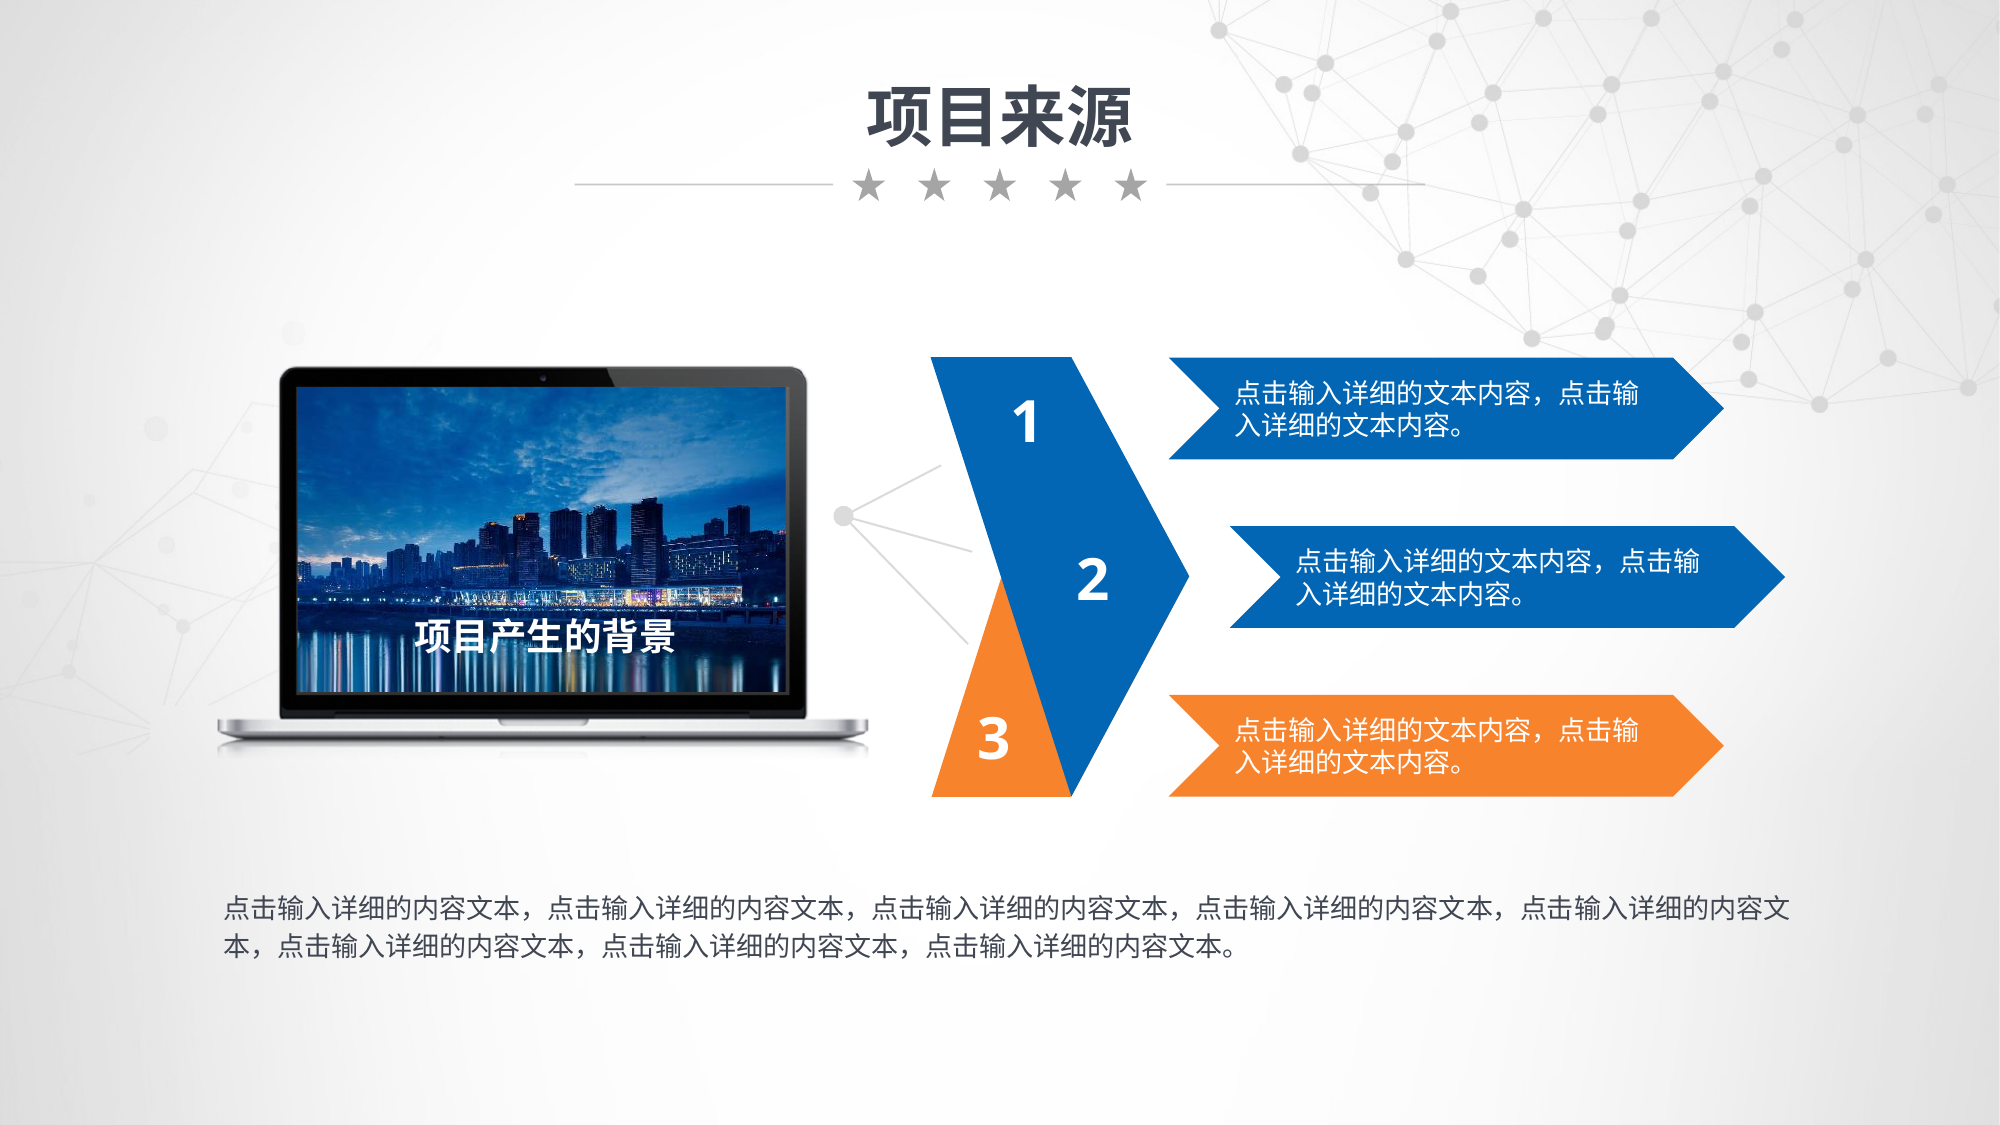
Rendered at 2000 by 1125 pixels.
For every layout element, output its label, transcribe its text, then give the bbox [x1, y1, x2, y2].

text_box 点击输入详细的文本内容，点击输入详细的文本内容。 [1193, 692, 1727, 799]
picture [0, 0, 2000, 1125]
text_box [574, 167, 1426, 202]
text_box 点击输入详细的文本内容，点击输入详细的文本内容。 [1187, 355, 1727, 462]
text_box 点击输入详细的文本内容，点击输入详细的文本内容。 [1227, 524, 1788, 630]
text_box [923, 356, 1190, 798]
text_box 项目来源 [851, 67, 1149, 163]
text_box 点击输入详细的内容文本，点击输入详细的内容文本，点击输入详细的内容文本，点击输入详细的内容文本，点击输入详细的内容文本，点击输入详细的内容文本，点击输入详细的内容文本，点击输入详细的内容文本。 [208, 879, 1819, 968]
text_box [173, 279, 919, 860]
